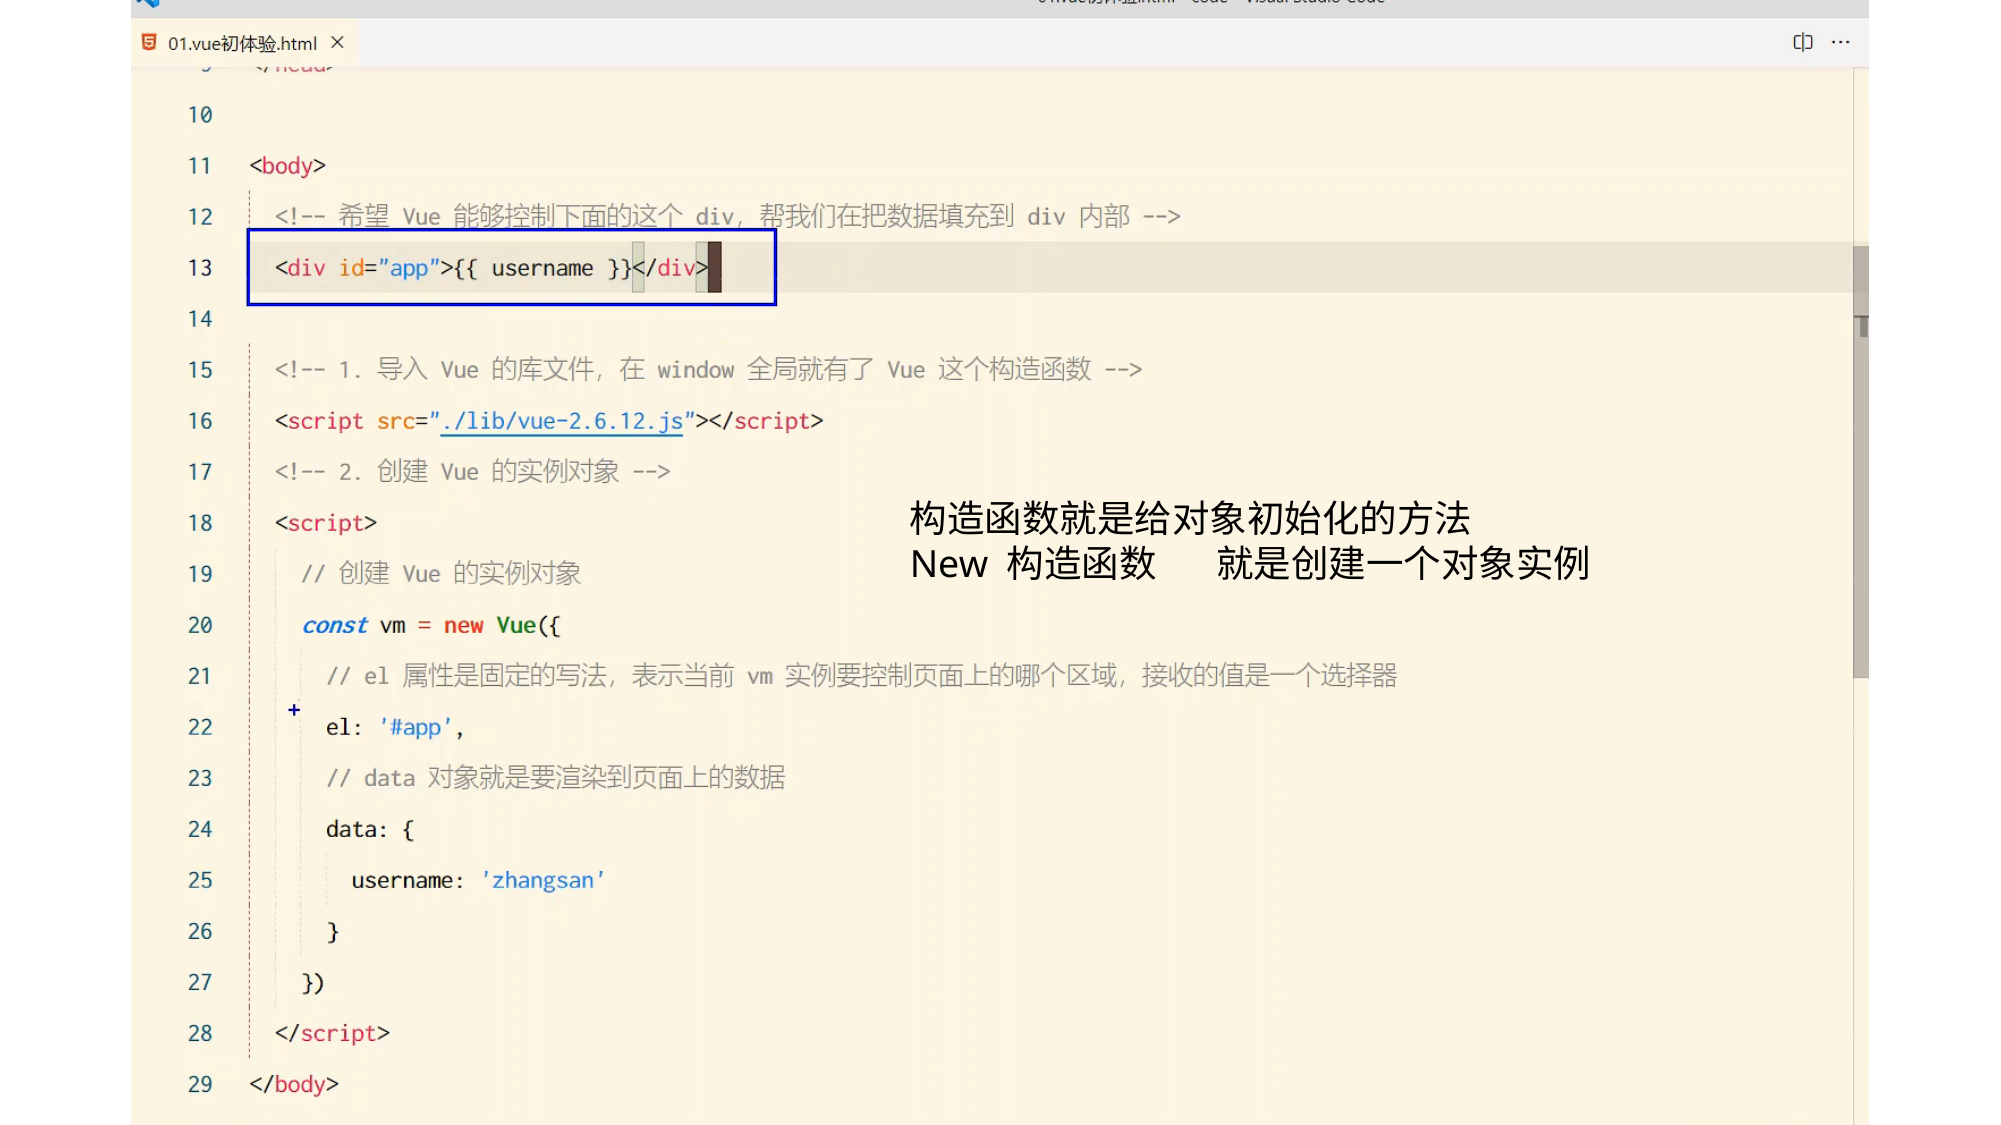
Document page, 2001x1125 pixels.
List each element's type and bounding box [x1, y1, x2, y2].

picture [131, 0, 1869, 1125]
